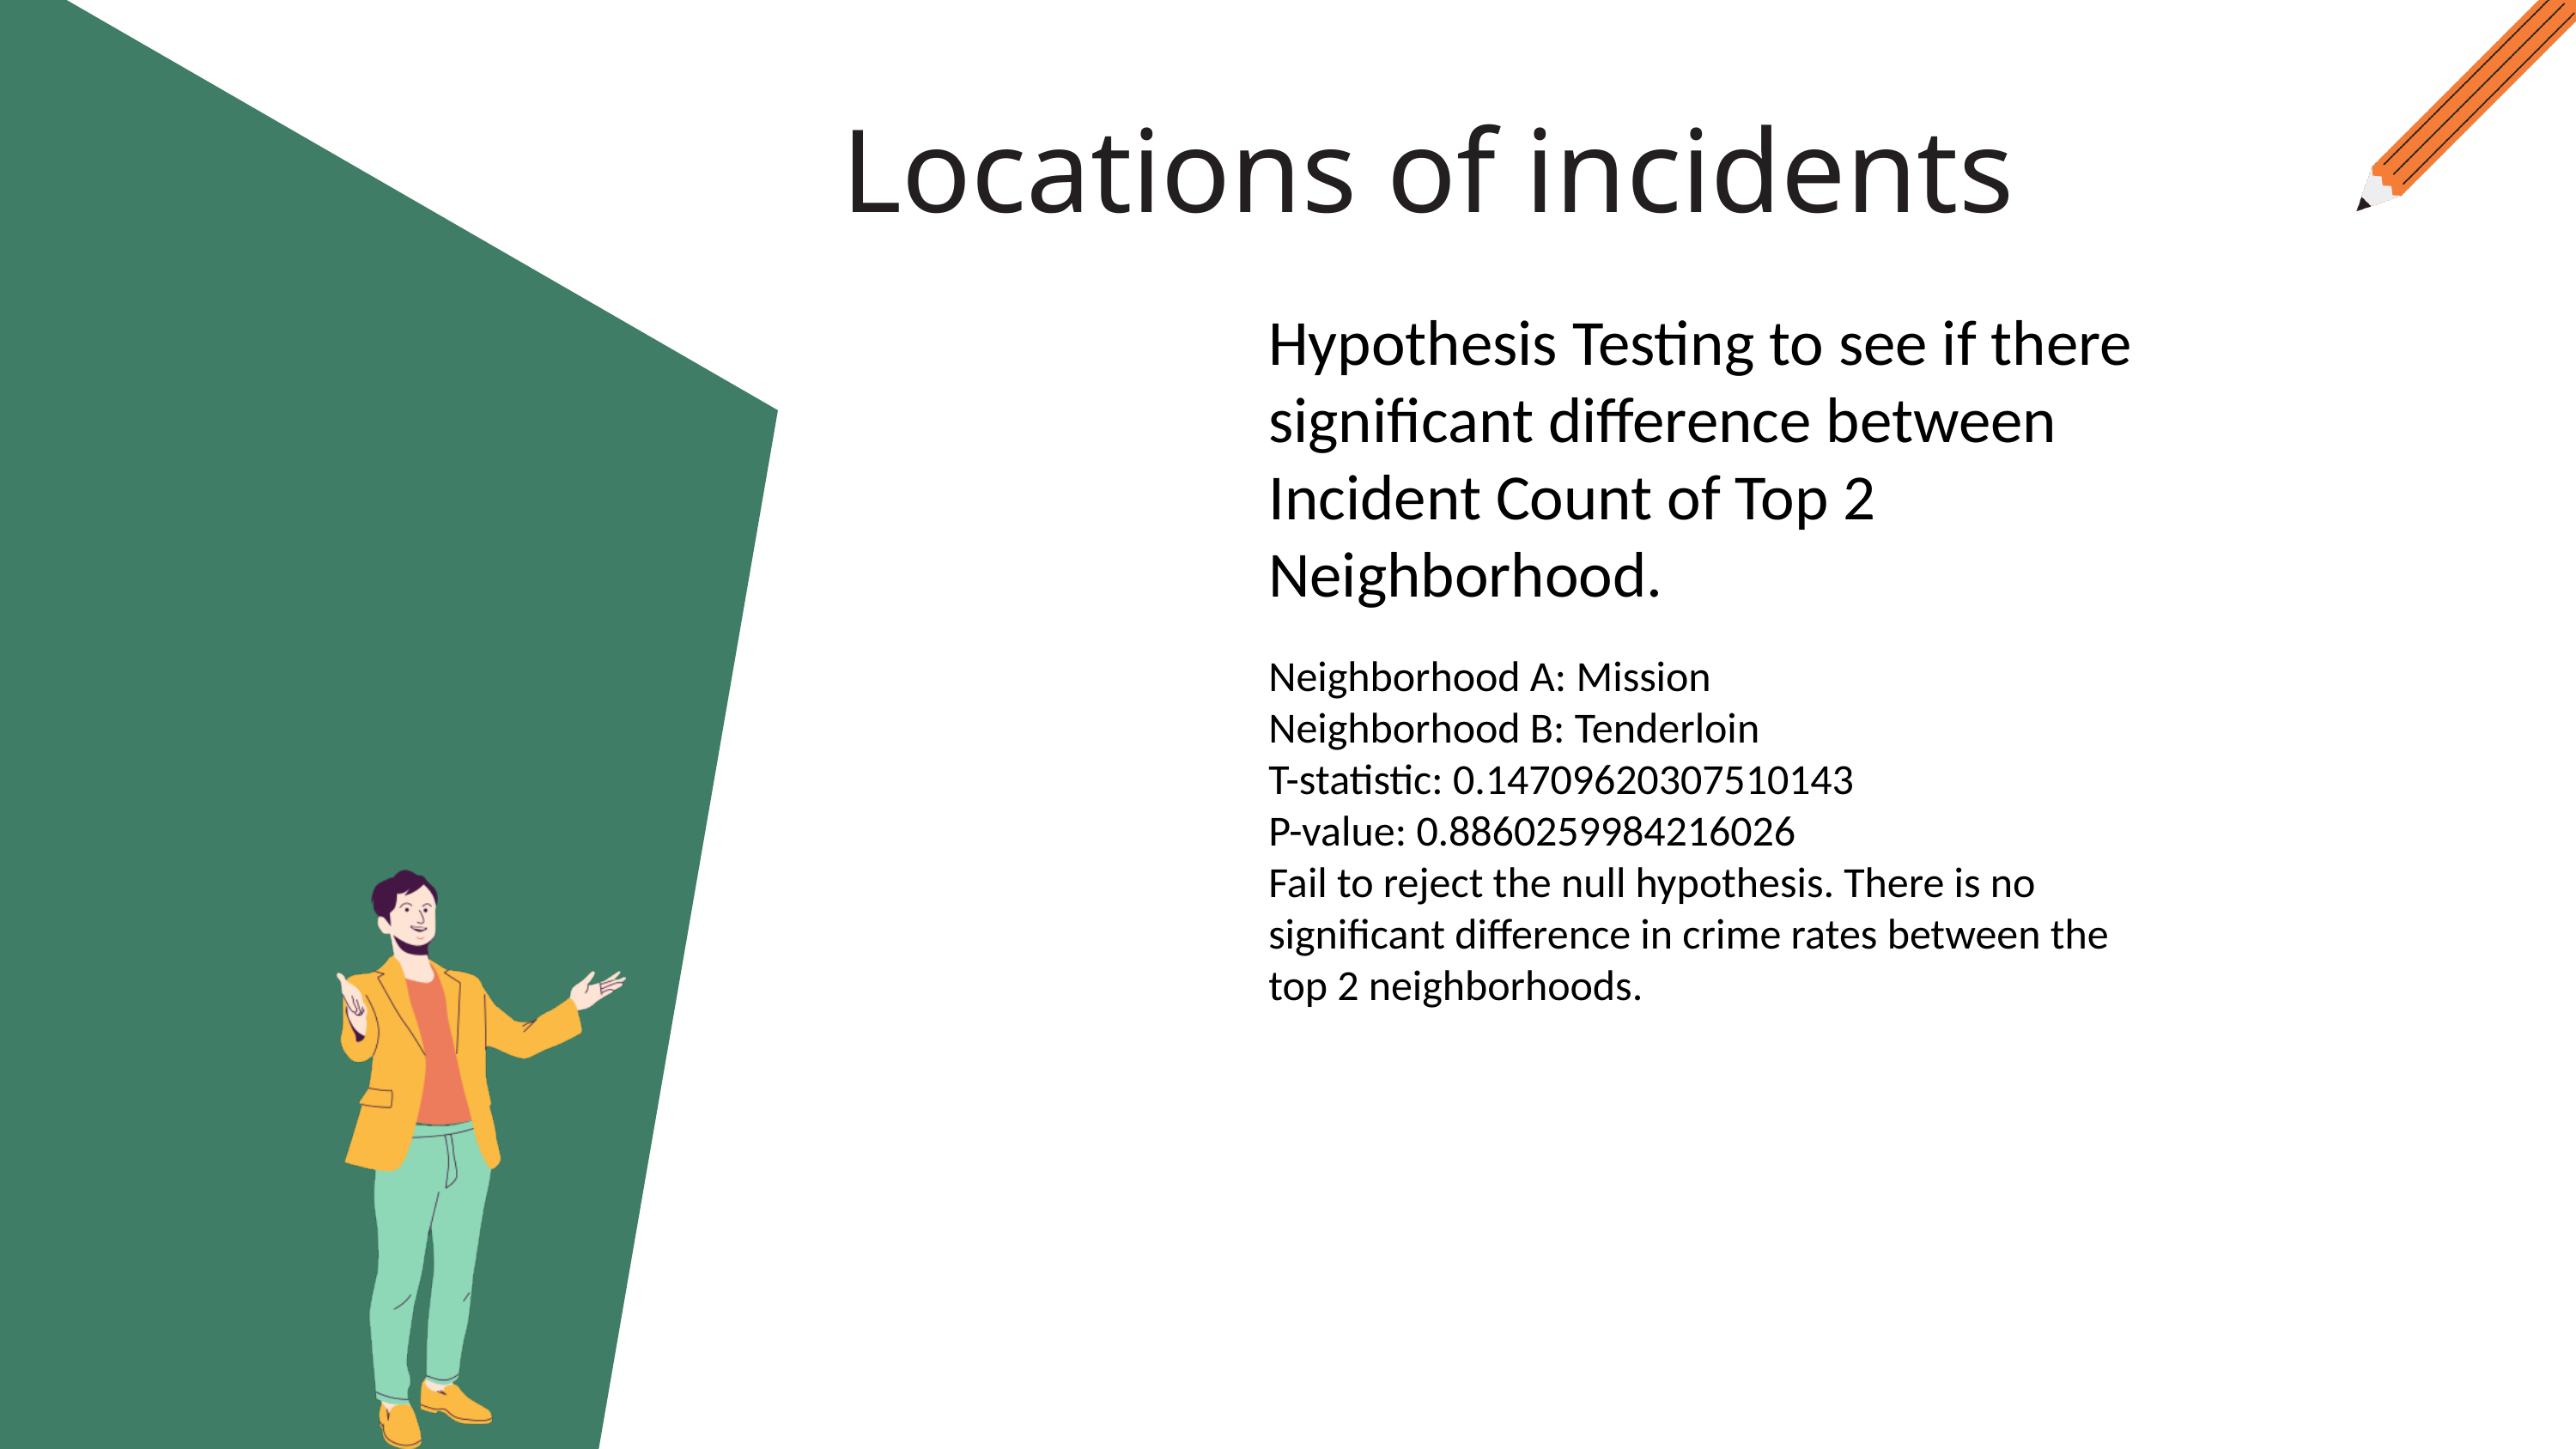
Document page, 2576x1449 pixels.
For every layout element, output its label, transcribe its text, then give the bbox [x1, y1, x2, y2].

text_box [807, 97, 2158, 295]
picture [336, 869, 626, 1449]
text_box Hypothesis Testing to see if there significant difference between Incident Count of Top 2 Neighborhood. Neighborhood A: Mission Neighborhood B: Tenderloin T-statistic: 0.14709620307510143 P-value: 0.8860259984216026 Fail to reject the null hypothesis. There is no significant difference in crime rates between the top 2 neighborhoods. [1255, 303, 2158, 1054]
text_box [0, 0, 812, 1449]
picture [2356, 0, 2576, 211]
